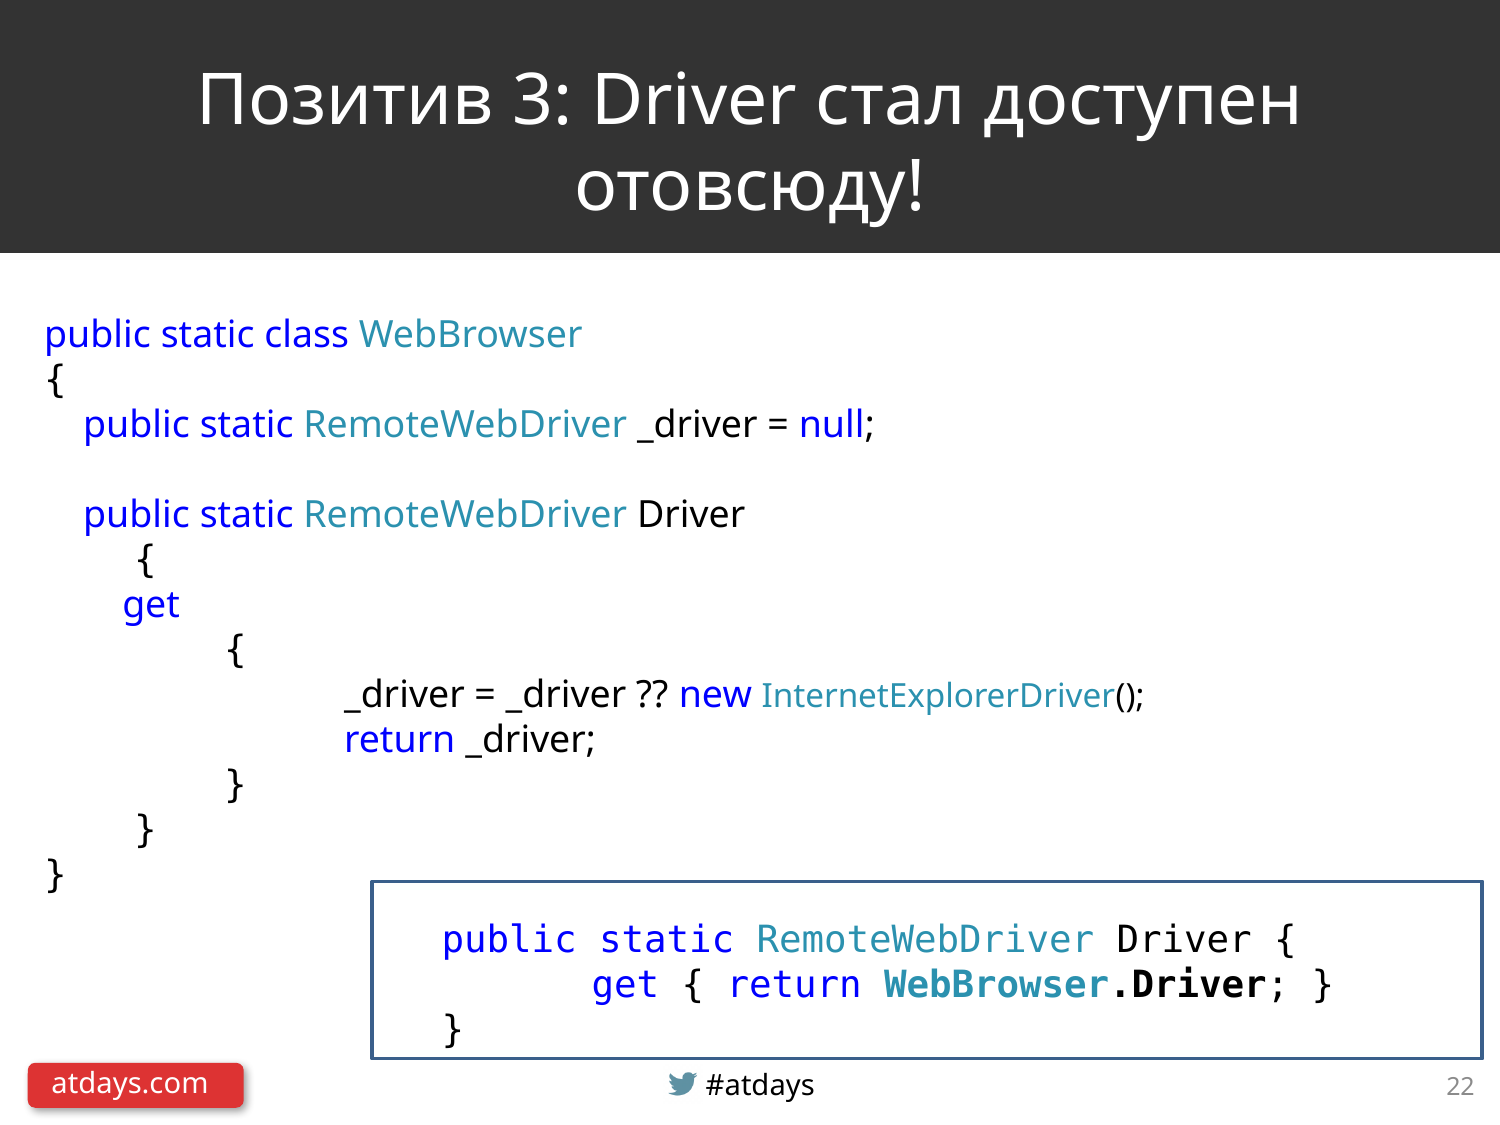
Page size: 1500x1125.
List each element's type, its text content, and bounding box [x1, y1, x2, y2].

picture [662, 1063, 703, 1104]
text_box [370, 880, 1484, 1060]
text_box public static class WebBrowser { public static RemoteWebDriver _driver = null; public static RemoteWebDriver Driver { get { _driver = _driver ?? new InternetExplorerDriver(); return _driver; } } } [29, 302, 1447, 903]
title Позитив 3: Driver стал доступен отовсюду! [75, 45, 1425, 233]
slide_number 22 [1139, 1057, 1490, 1118]
